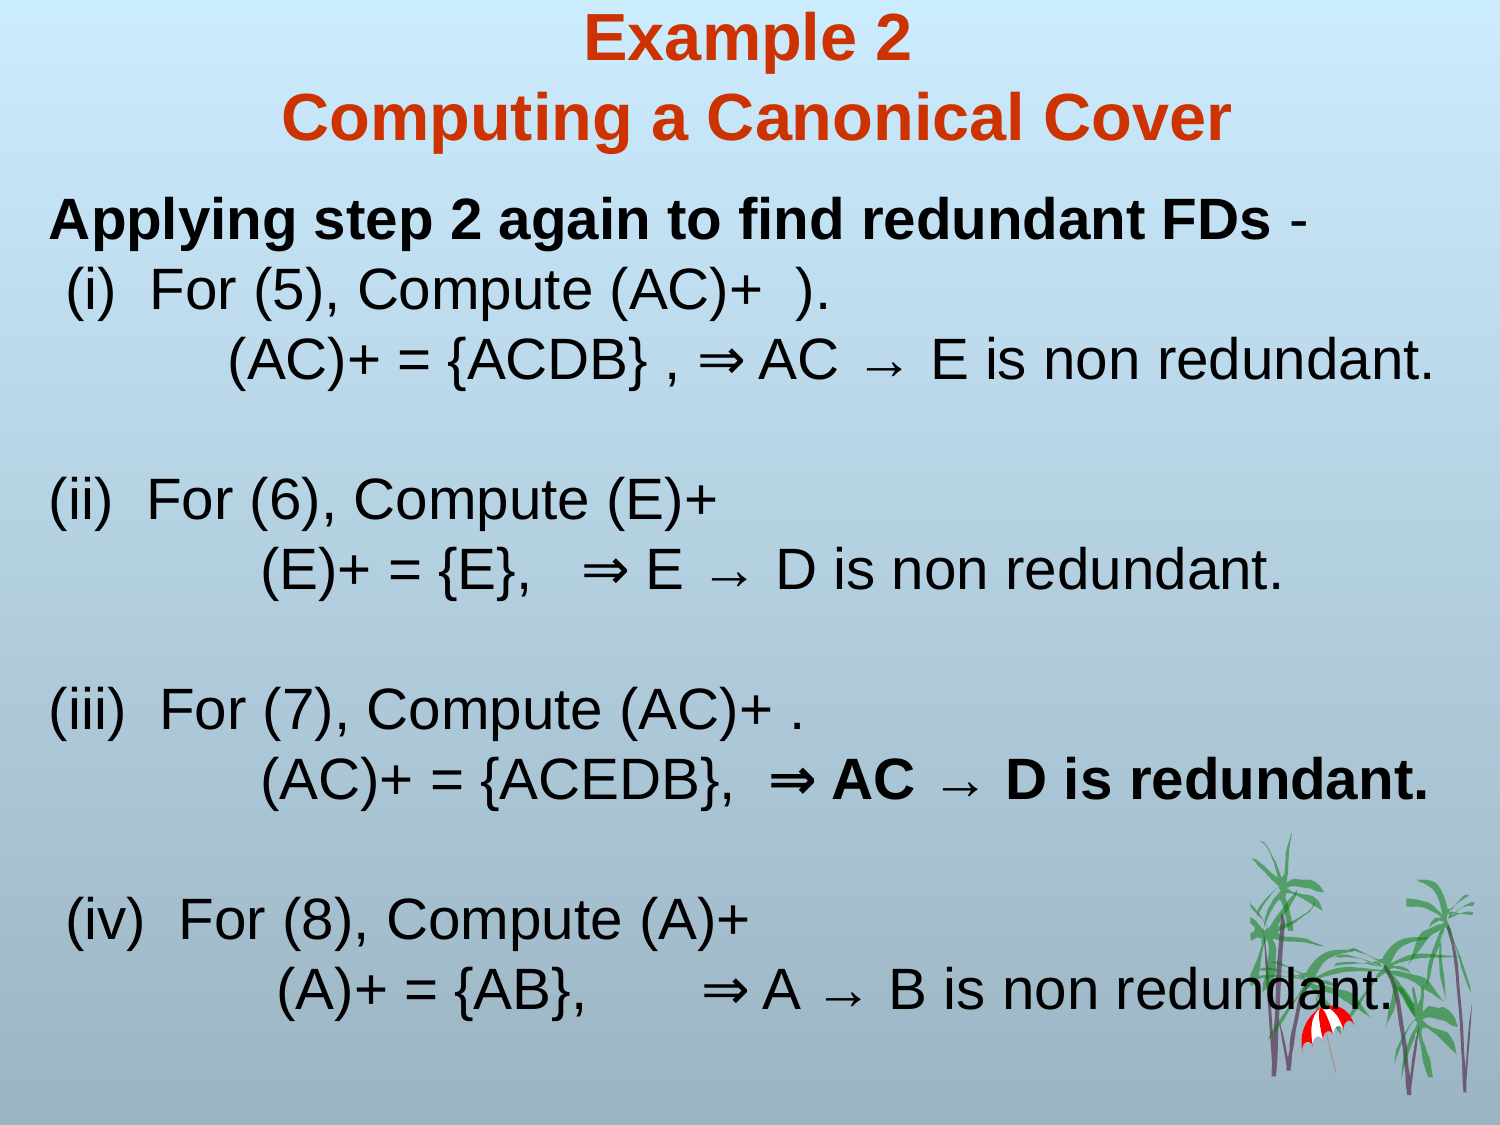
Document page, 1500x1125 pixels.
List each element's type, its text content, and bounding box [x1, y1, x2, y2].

text_box Applying step 2 again to find redundant FDs - (i) For (5), Compute (AC)+ ). (AC)+ = {ACDB} , ⇒ AC → E is non redundant. (ii) For (6), Compute (E)+ (E)+ = {E}, ⇒ E → D is non redundant. (iii) For (7), Compute (AC)+ . (AC)+ = {ACEDB}, ⇒ AC → D is redundant. (iv) For (8), Compute (A)+ (A)+ = {AB}, ⇒ A → B is non redundant. [34, 174, 1466, 1029]
title Example 2 Computing a Canonical Cover [78, 85, 1437, 162]
